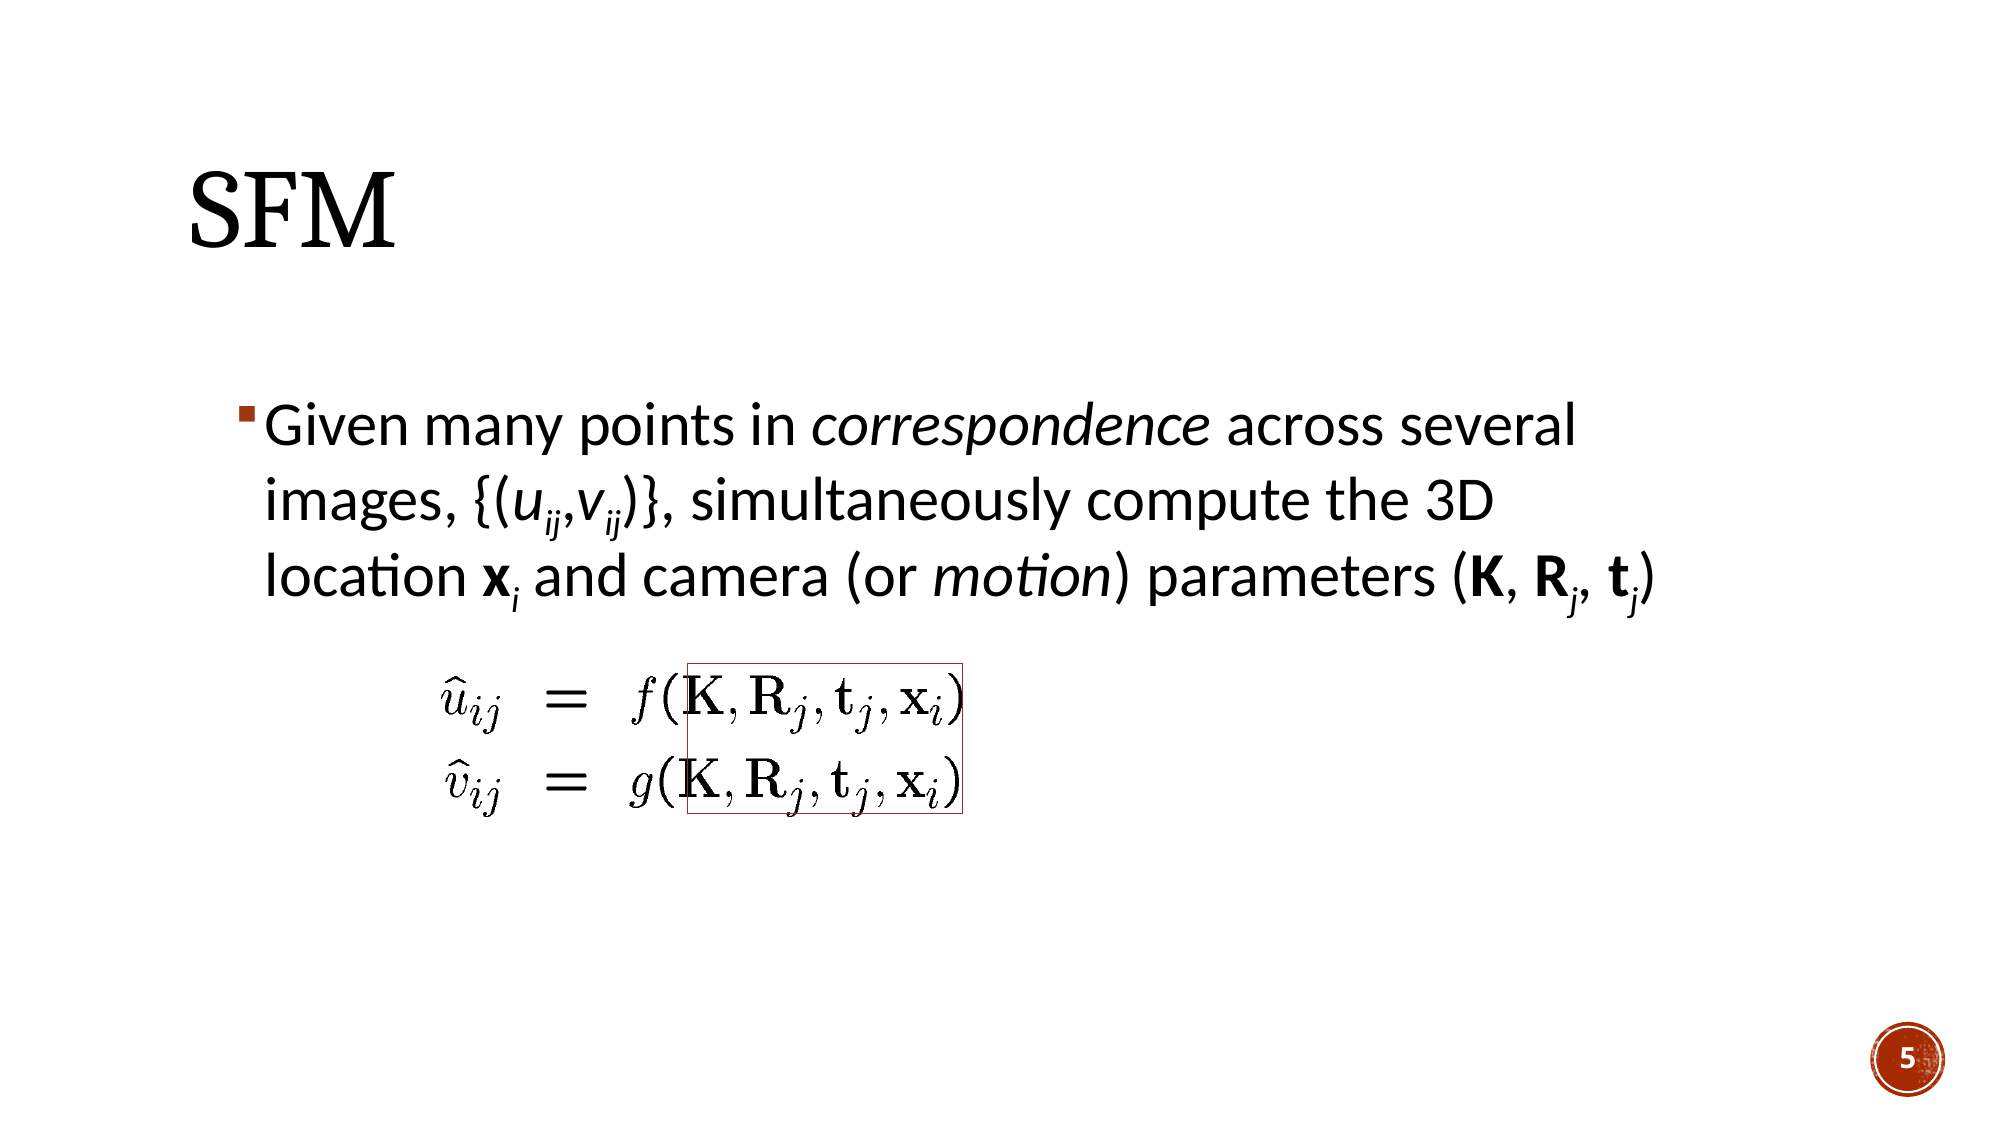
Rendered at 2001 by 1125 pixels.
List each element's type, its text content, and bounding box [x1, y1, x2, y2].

text_box Given many points in correspondence across several images, {(uij,vij)}, simultaneously compute the 3D location xi and camera (or motion) parameters (K, Rj, tj) [174, 383, 1705, 1059]
title sfm [175, 79, 1826, 344]
text_box [687, 663, 963, 672]
slide_number 5 [1855, 1028, 1961, 1089]
picture [439, 672, 963, 818]
